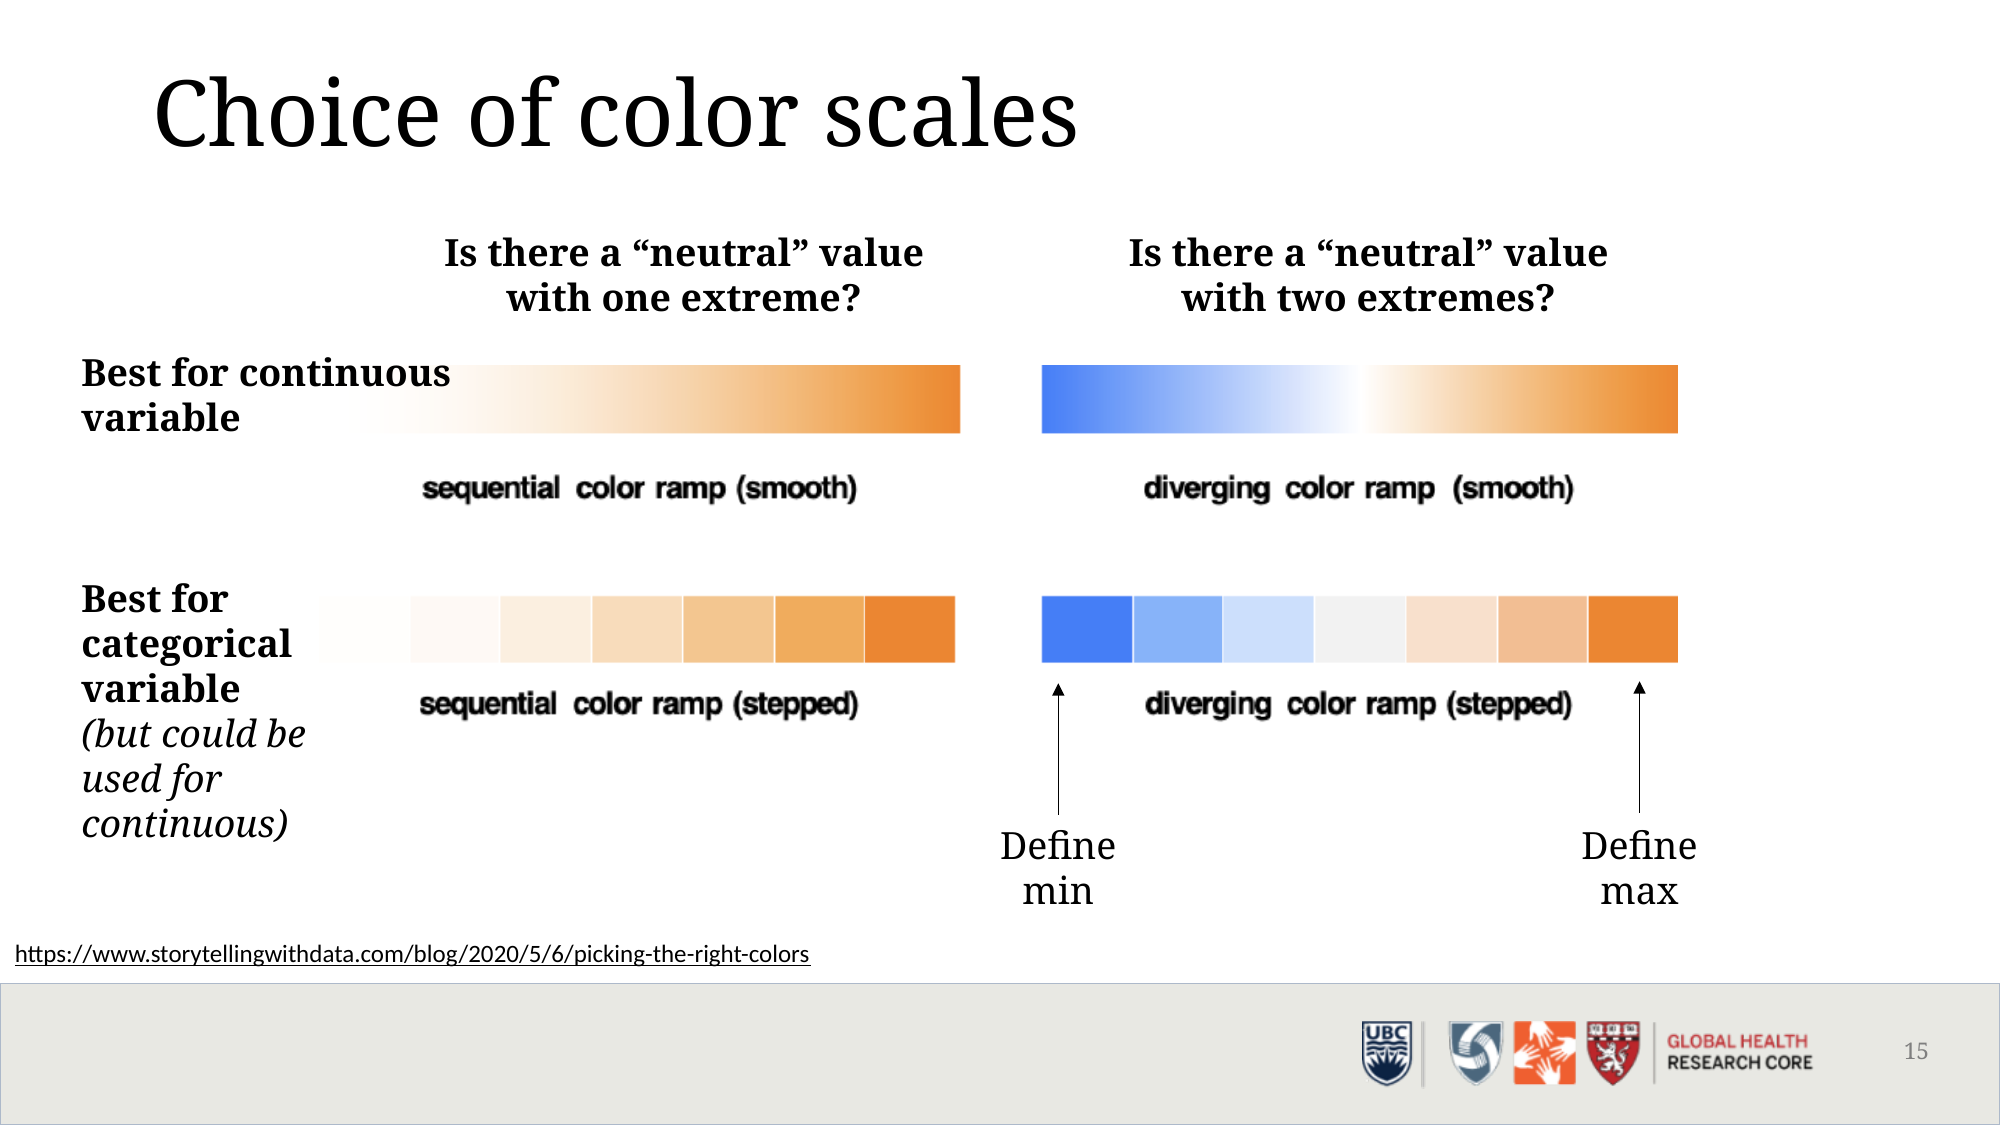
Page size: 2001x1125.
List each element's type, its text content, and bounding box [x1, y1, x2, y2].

text_box Choice of color scales [137, 59, 1863, 228]
text_box Best for continuous variable [66, 341, 266, 446]
text_box https://www.storytellingwithdata.com/blog/2020/5/6/picking-the-right-colors [0, 930, 957, 976]
picture [266, 308, 1734, 765]
text_box Is there a “neutral” value with one extreme? [417, 221, 951, 308]
text_box Define max [1557, 814, 1722, 920]
picture [1362, 1021, 1859, 1114]
text_box Is there a “neutral” value with two extremes? [1102, 221, 1636, 308]
text_box Best for categorical variable (but could be used for continuous) [66, 567, 359, 853]
text_box Define min [976, 814, 1141, 920]
